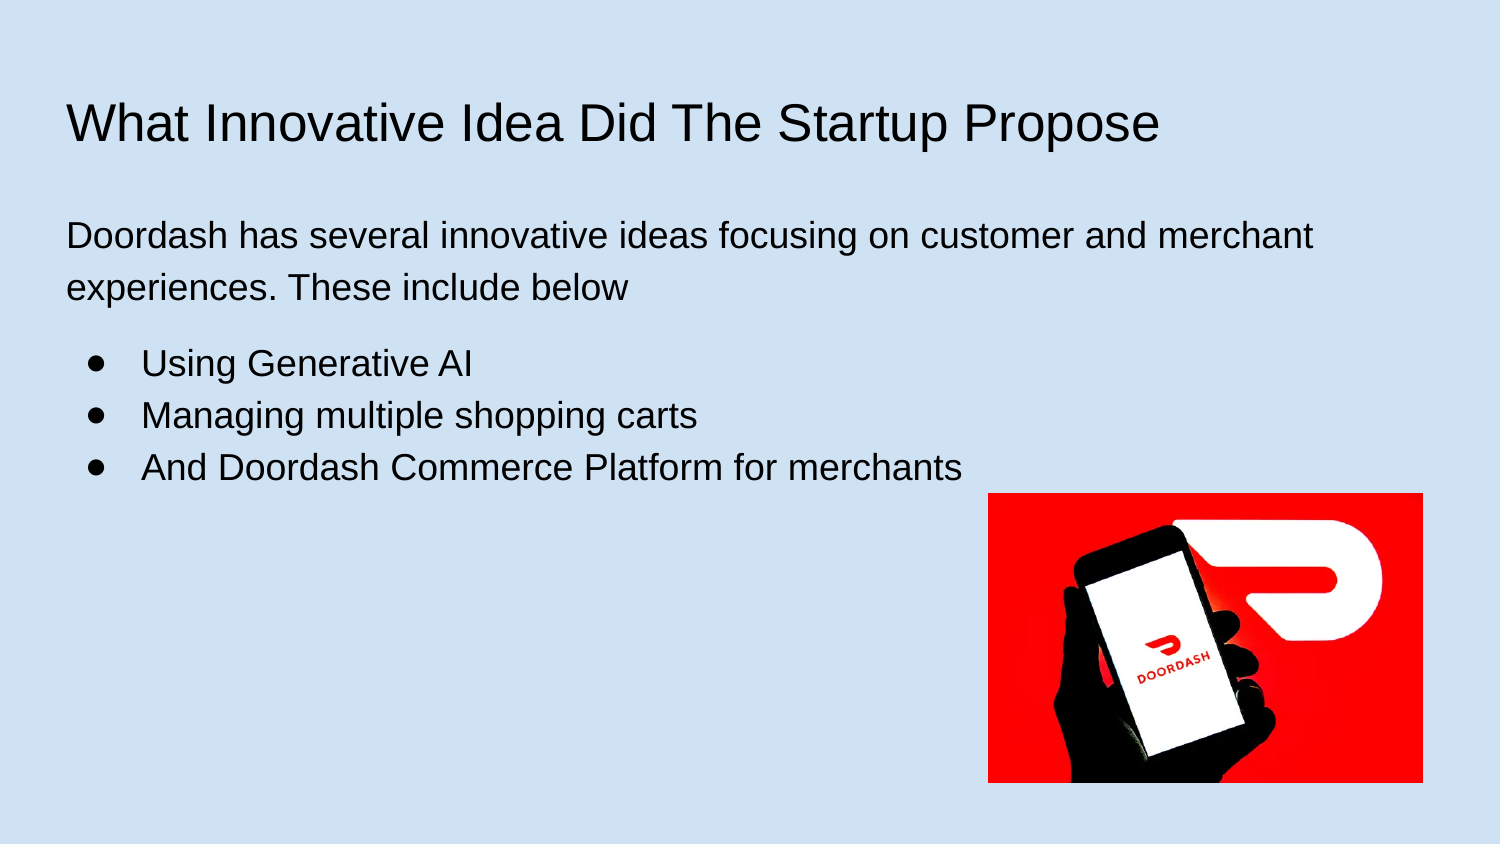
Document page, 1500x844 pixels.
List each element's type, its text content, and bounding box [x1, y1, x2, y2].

title What Innovative Idea Did The Startup Propose [51, 72, 1449, 167]
picture [988, 493, 1423, 783]
list Doordash has several innovative ideas focusing on customer and merchant experiences. These include below Using Generative AI Managing multiple shopping carts And Doordash Commerce Platform for merchants [51, 189, 1449, 750]
